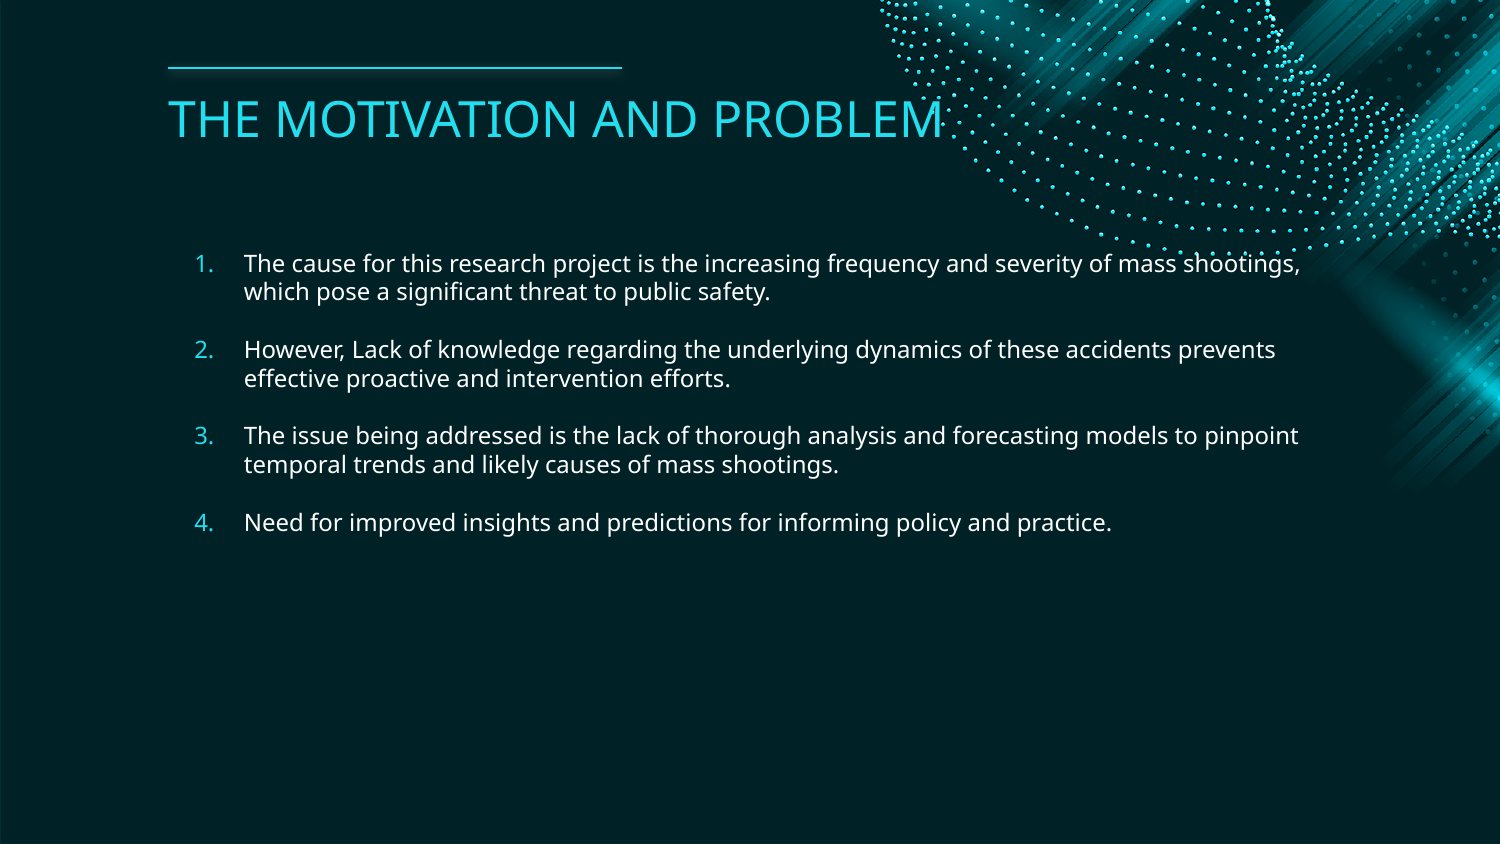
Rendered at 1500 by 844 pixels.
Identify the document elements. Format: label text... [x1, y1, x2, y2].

list The cause for this research project is the increasing frequency and severity of mass shootings, which pose a significant threat to public safety. However, Lack of knowledge regarding the underlying dynamics of these accidents prevents effective proactive and intervention efforts. The issue being addressed is the lack of thorough analysis and forecasting models to pinpoint temporal trends and likely causes of mass shootings. Need for improved insights and predictions for informing policy and practice. [153, 204, 1331, 703]
picture [0, 0, 1500, 844]
title THE MOTIVATION AND PROBLEM [153, 72, 1095, 204]
